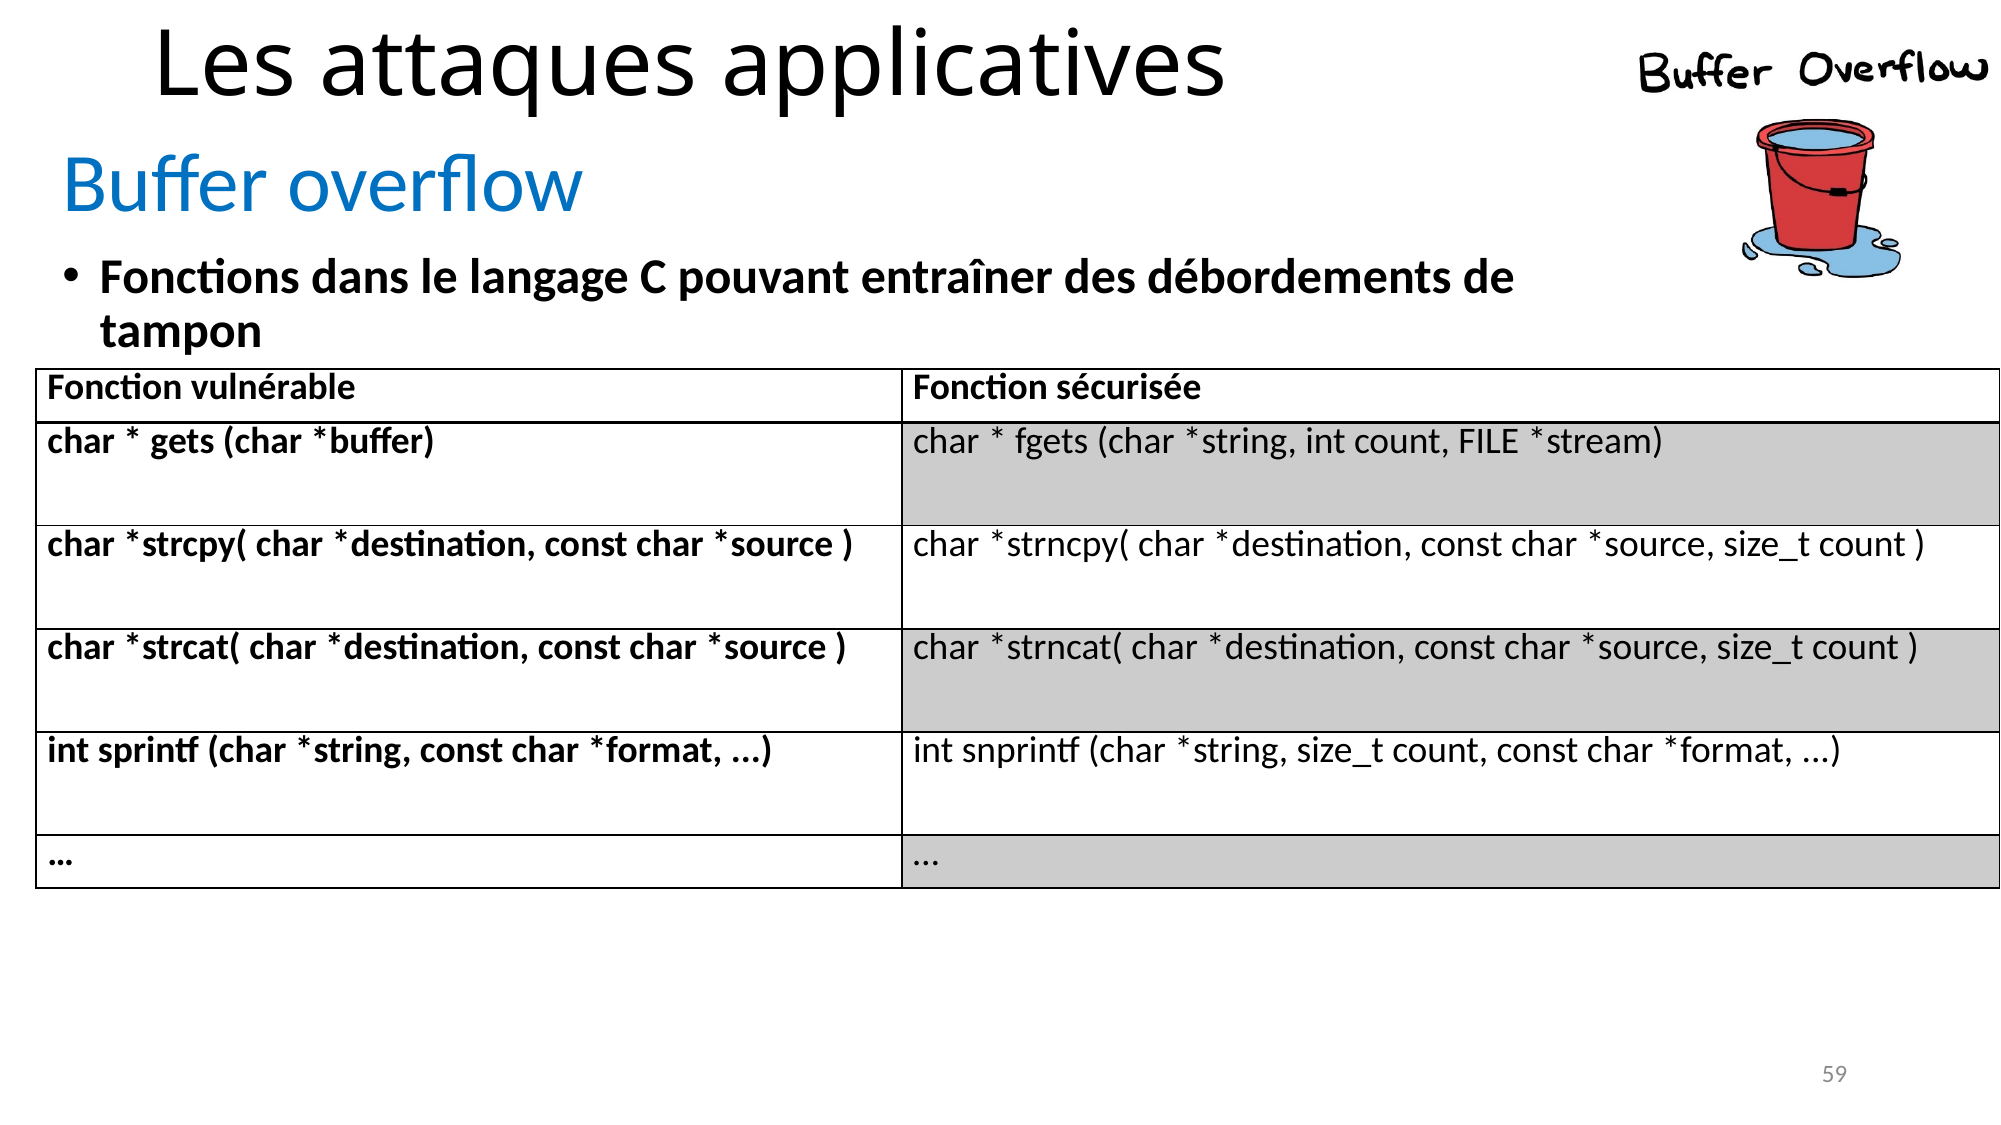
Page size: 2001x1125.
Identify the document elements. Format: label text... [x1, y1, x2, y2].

table_cell char *strcpy( char *destination, const char *source ) [37, 526, 901, 628]
table_cell char * fgets (char *string, int count, FILE *stream) [903, 424, 1999, 525]
title Les attaques applicatives [137, 0, 1638, 132]
picture [1638, 0, 2000, 297]
table_cell int sprintf (char *string, const char *format, ...) [37, 733, 901, 834]
table_cell … [903, 836, 1999, 887]
table_cell char *strcat( char *destination, const char *source ) [37, 630, 901, 731]
table_cell char *strncpy( char *destination, const char *source, size_t count ) [903, 526, 1999, 628]
table_cell char * gets (char *buffer) [37, 424, 901, 525]
list Buffer overflow Fonctions dans le langage C pouvant entraîner des débordements de tampon [47, 132, 1656, 368]
slide_number 59 [1412, 1042, 1863, 1103]
table_header Fonction sécurisée [903, 370, 1999, 421]
table_cell … [37, 836, 901, 887]
table_header Fonction vulnérable [37, 370, 901, 421]
table_cell char *strncat( char *destination, const char *source, size_t count ) [903, 630, 1999, 731]
table_cell int snprintf (char *string, size_t count, const char *format, ...) [903, 733, 1999, 834]
